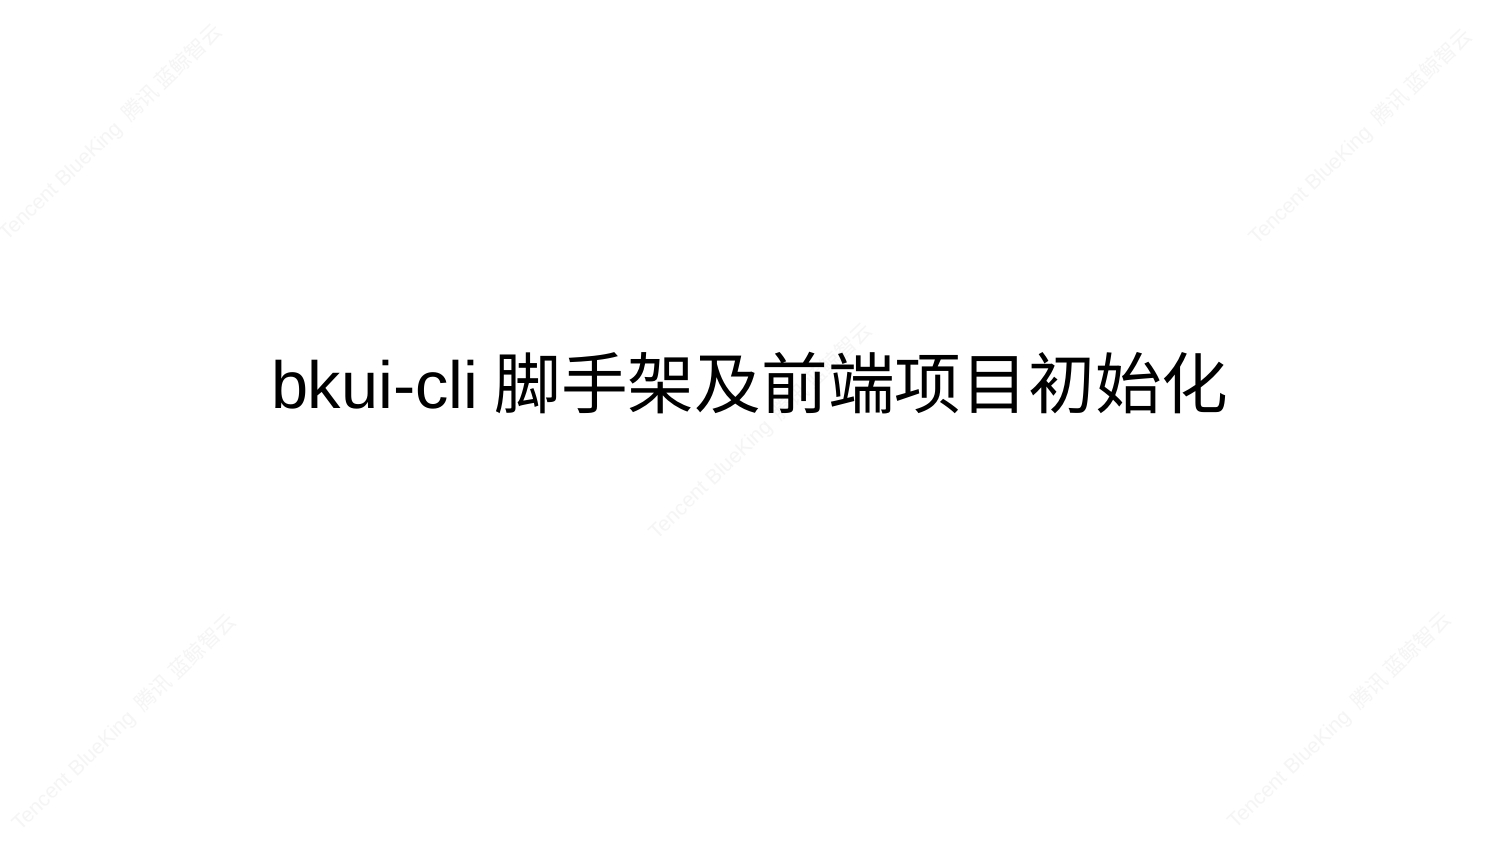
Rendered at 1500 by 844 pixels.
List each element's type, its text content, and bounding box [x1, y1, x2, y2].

title bkui-cli脚手架及前端项目初始化 [111, 330, 1388, 513]
